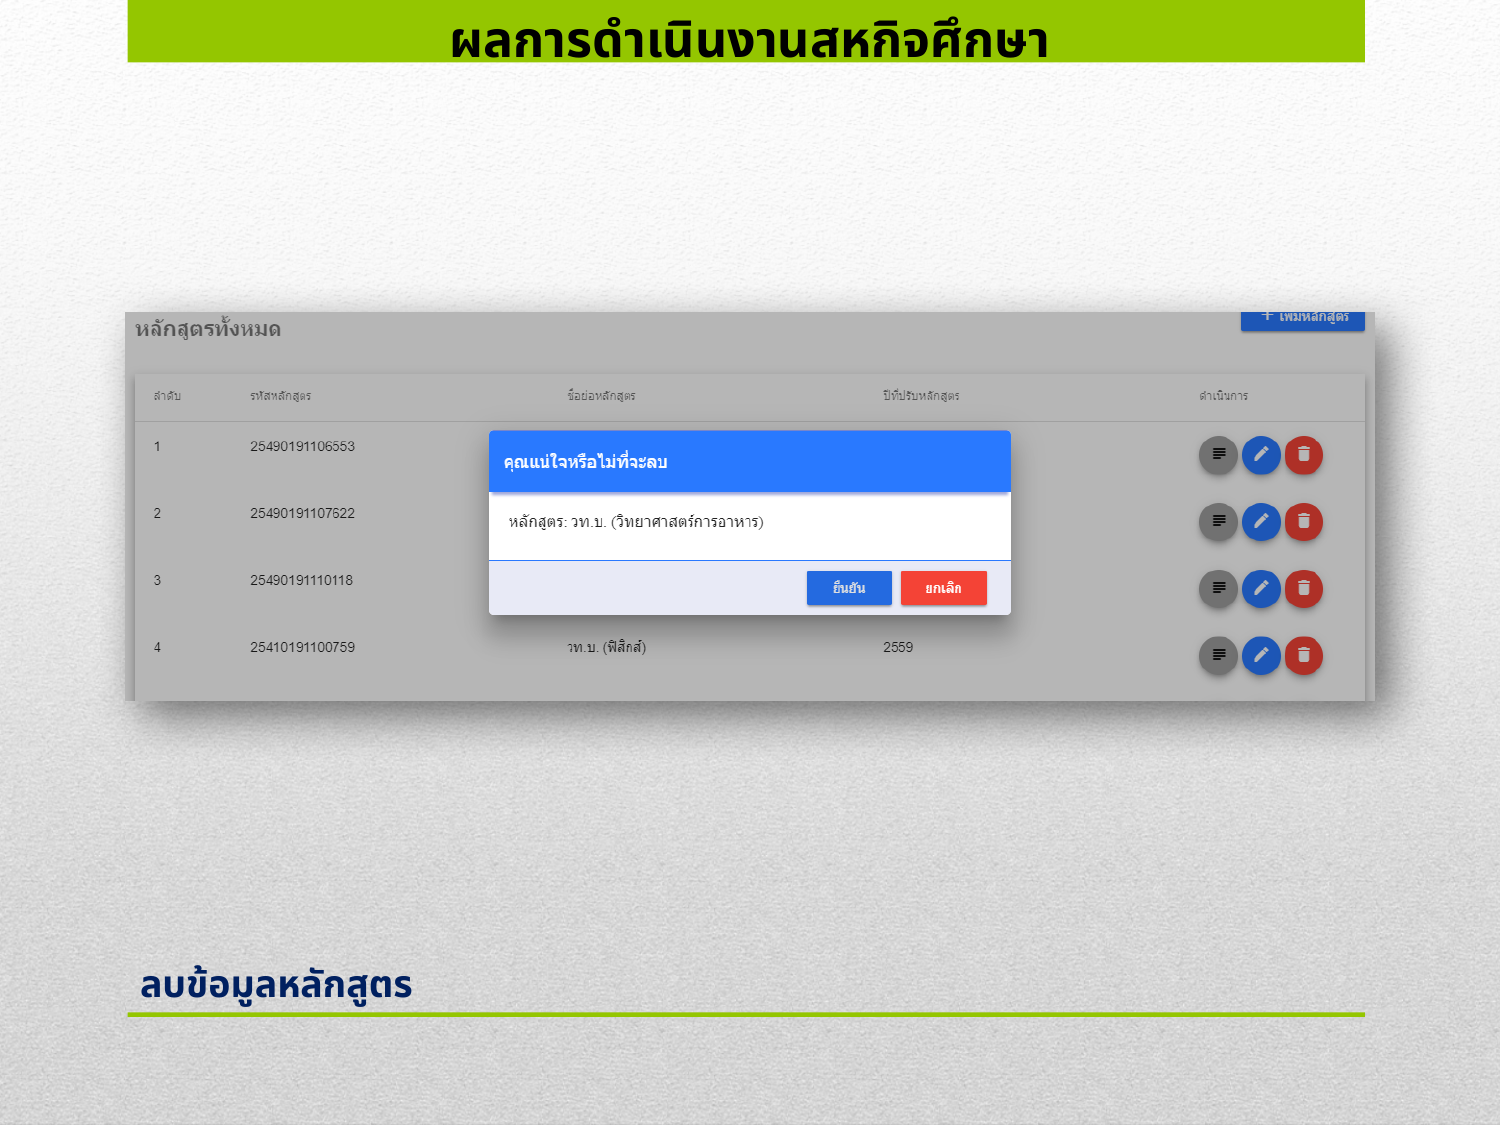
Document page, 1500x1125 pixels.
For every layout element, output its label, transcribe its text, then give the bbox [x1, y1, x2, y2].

text_box ผลการดำเนินงานสหกิจศึกษา [0, 0, 1500, 75]
title ลบข้อมูลหลักสูตร [125, 750, 1238, 1013]
picture [124, 311, 1376, 702]
